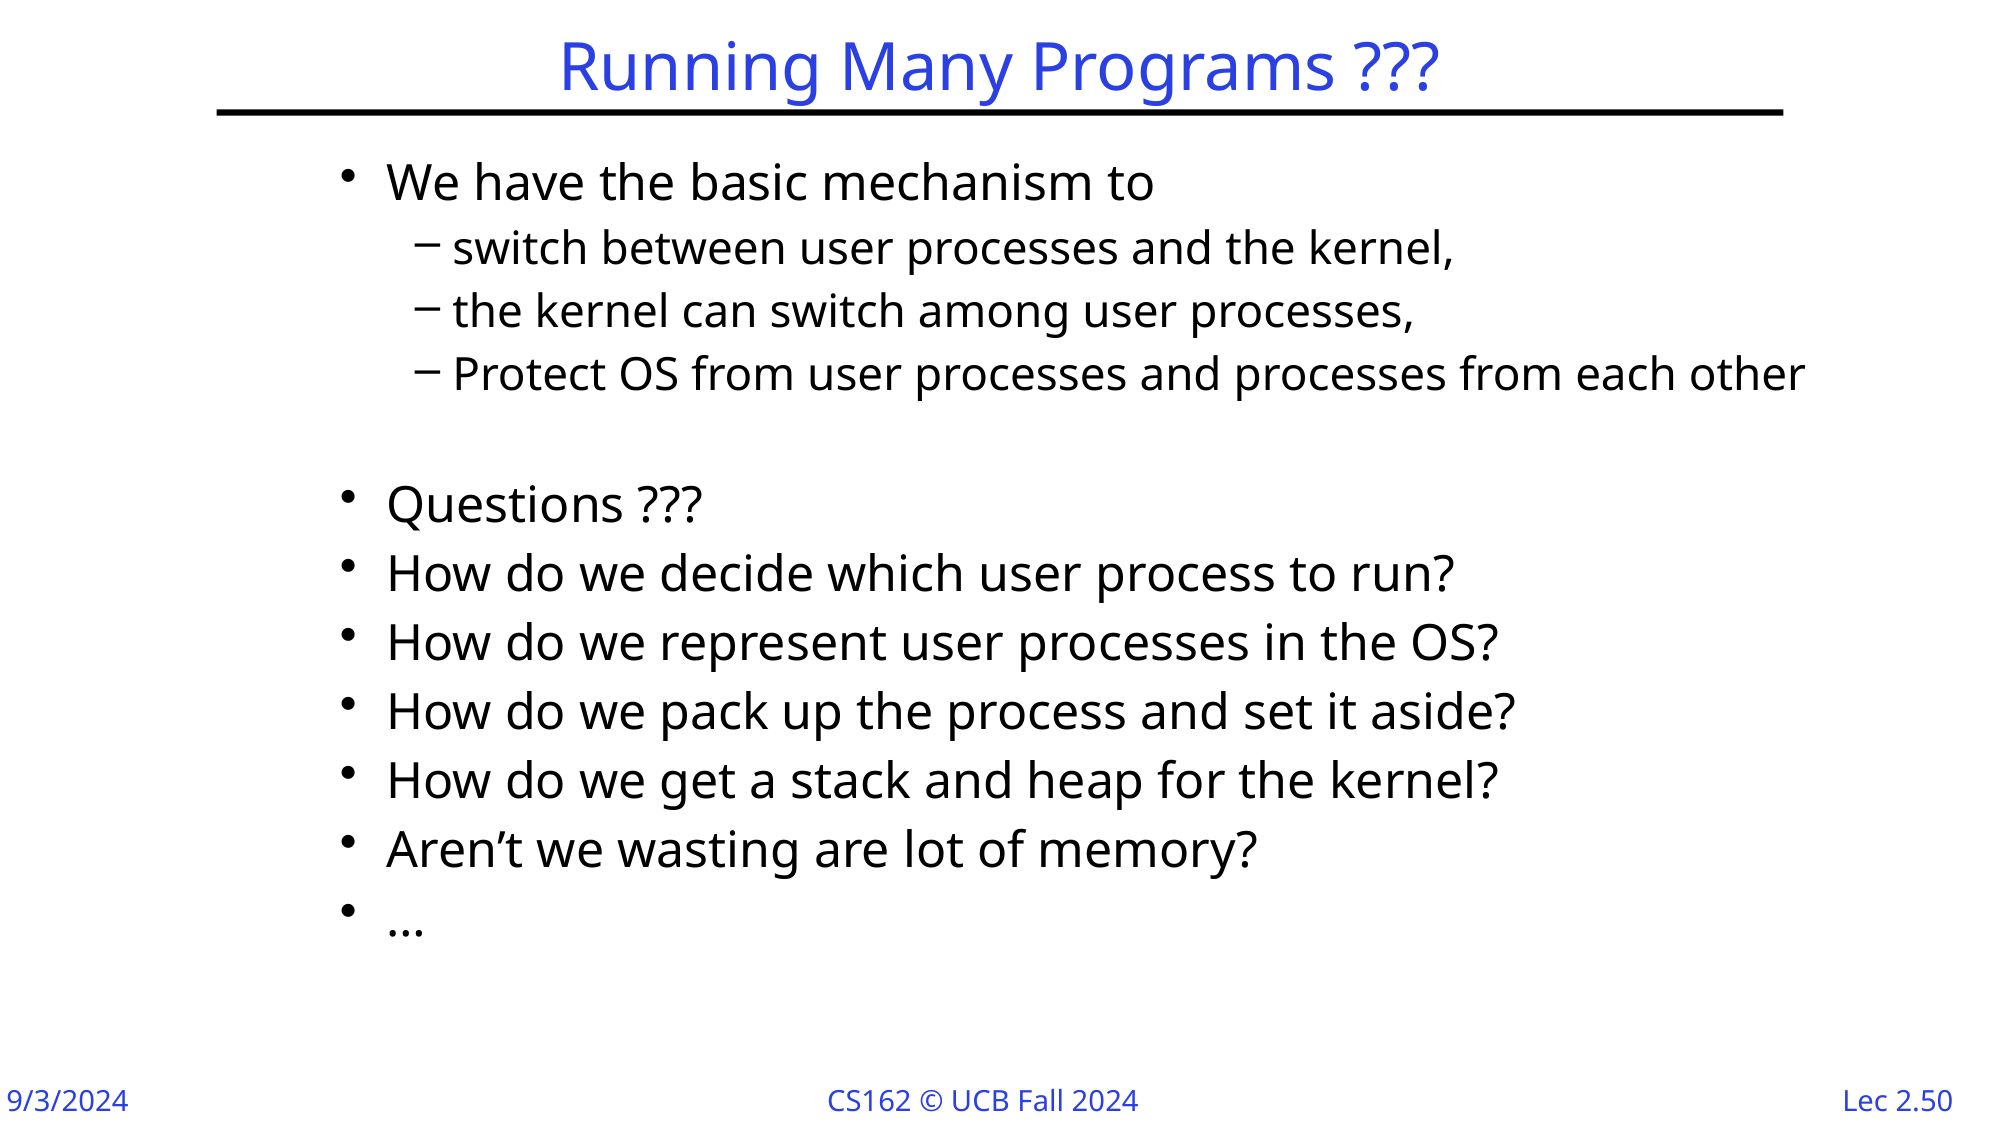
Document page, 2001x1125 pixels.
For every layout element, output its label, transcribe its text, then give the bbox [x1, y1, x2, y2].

list We have the basic mechanism to switch between user processes and the kernel, the kernel can switch among user processes, Protect OS from user processes and processes from each other Questions ??? How do we decide which user process to run? How do we represent user processes in the OS? How do we pack up the process and set it aside? How do we get a stack and heap for the kernel? Aren’t we wasting are lot of memory? … [324, 149, 1838, 1013]
title Running Many Programs ??? [216, 24, 1784, 113]
